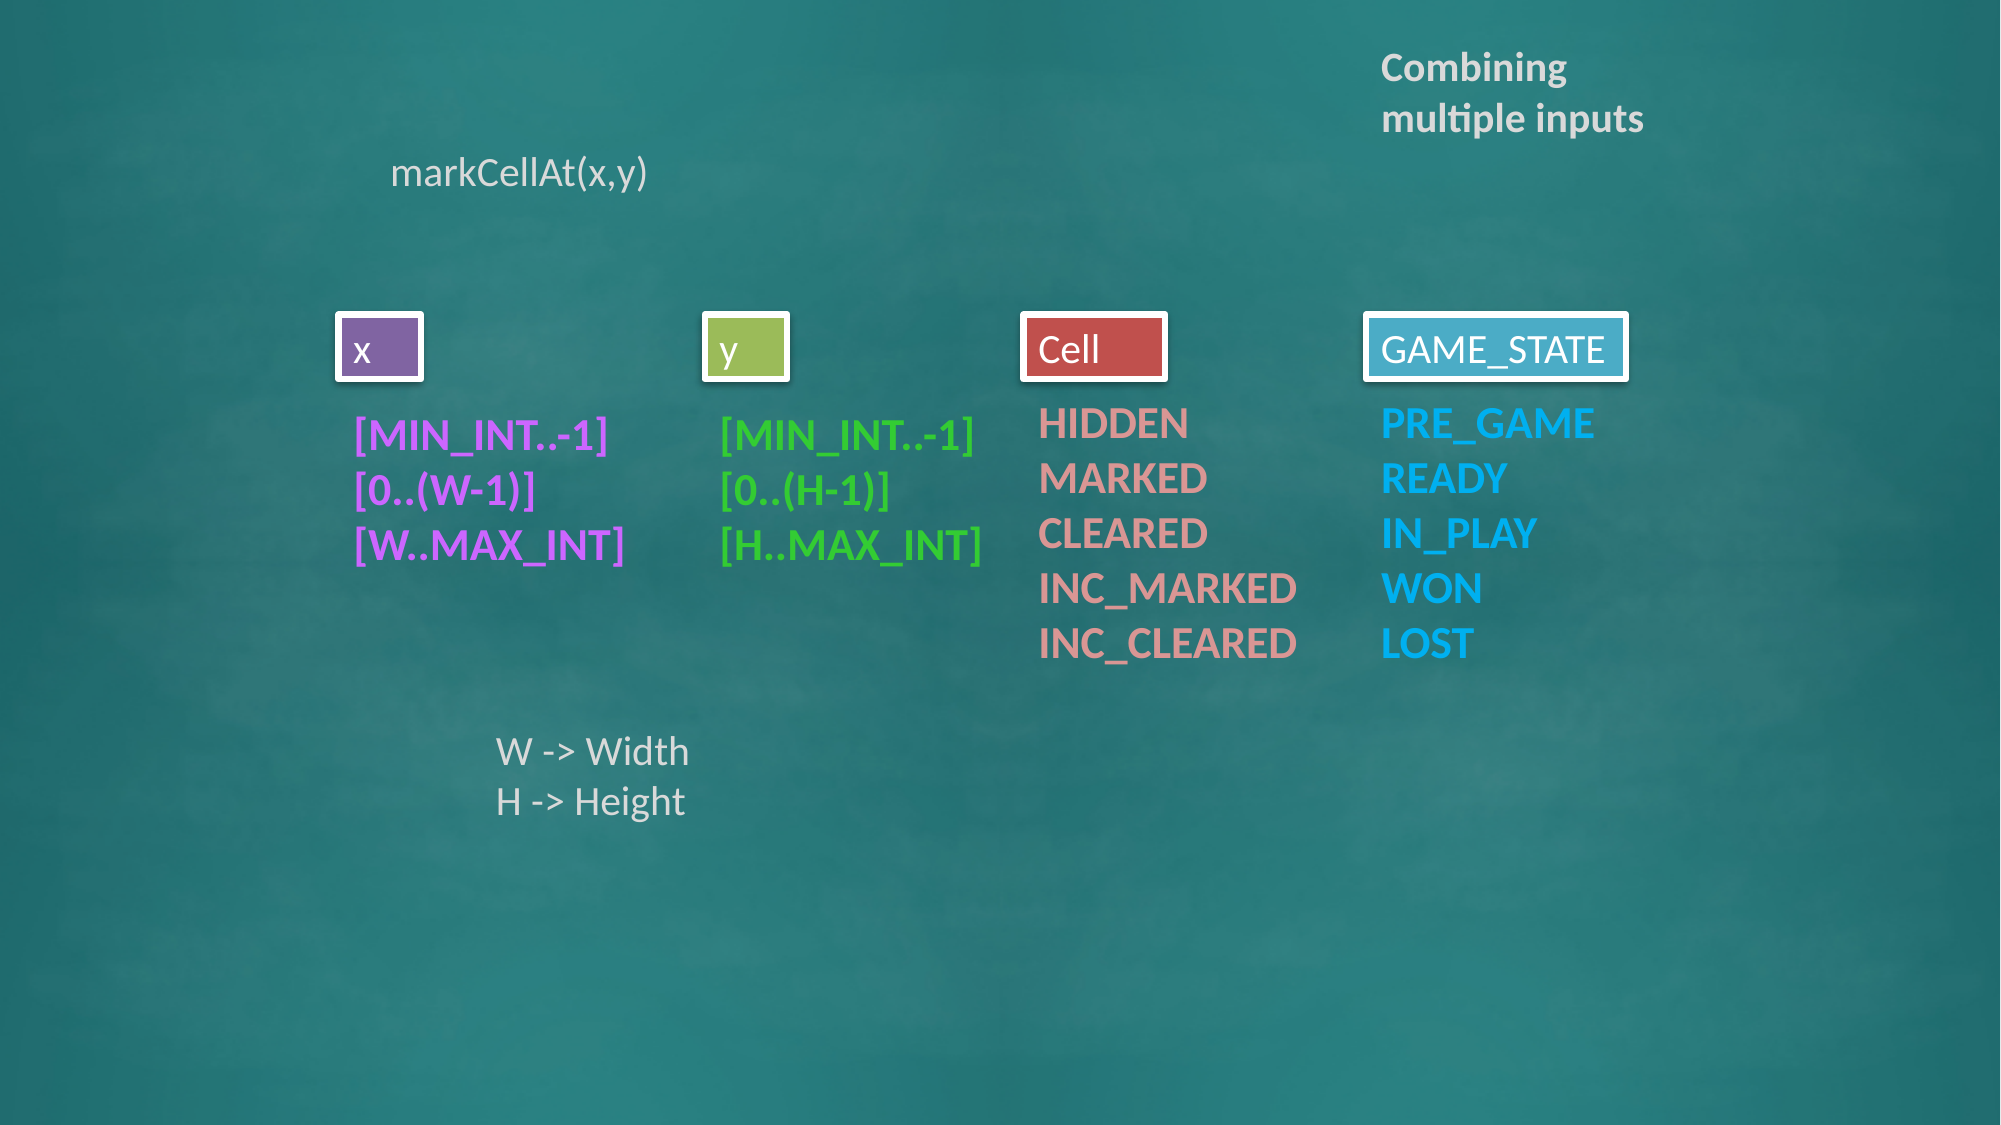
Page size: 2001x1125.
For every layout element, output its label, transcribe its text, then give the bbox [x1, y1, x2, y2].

text_box [MIN_INT..-1] [0..(W-1)] [W..MAX_INT] [338, 397, 670, 577]
text_box [MIN_INT..-1] [0..(H-1)] [H..MAX_INT] [704, 397, 1012, 577]
text_box x [335, 311, 424, 382]
text_box Cell [1020, 311, 1168, 382]
text_box HIDDEN MARKED CLEARED INC_MARKED INC_CLEARED [1023, 385, 1355, 675]
text_box PRE_GAME READY IN_PLAY WON LOST [1366, 385, 1650, 675]
picture [0, 0, 2001, 1125]
text_box W -> Width H -> Height [481, 715, 706, 831]
text_box markCellAt(x,y) [375, 137, 665, 202]
text_box GAME_STATE [1363, 311, 1629, 382]
text_box y [702, 311, 790, 382]
text_box Combining multiple inputs [1366, 32, 1662, 148]
